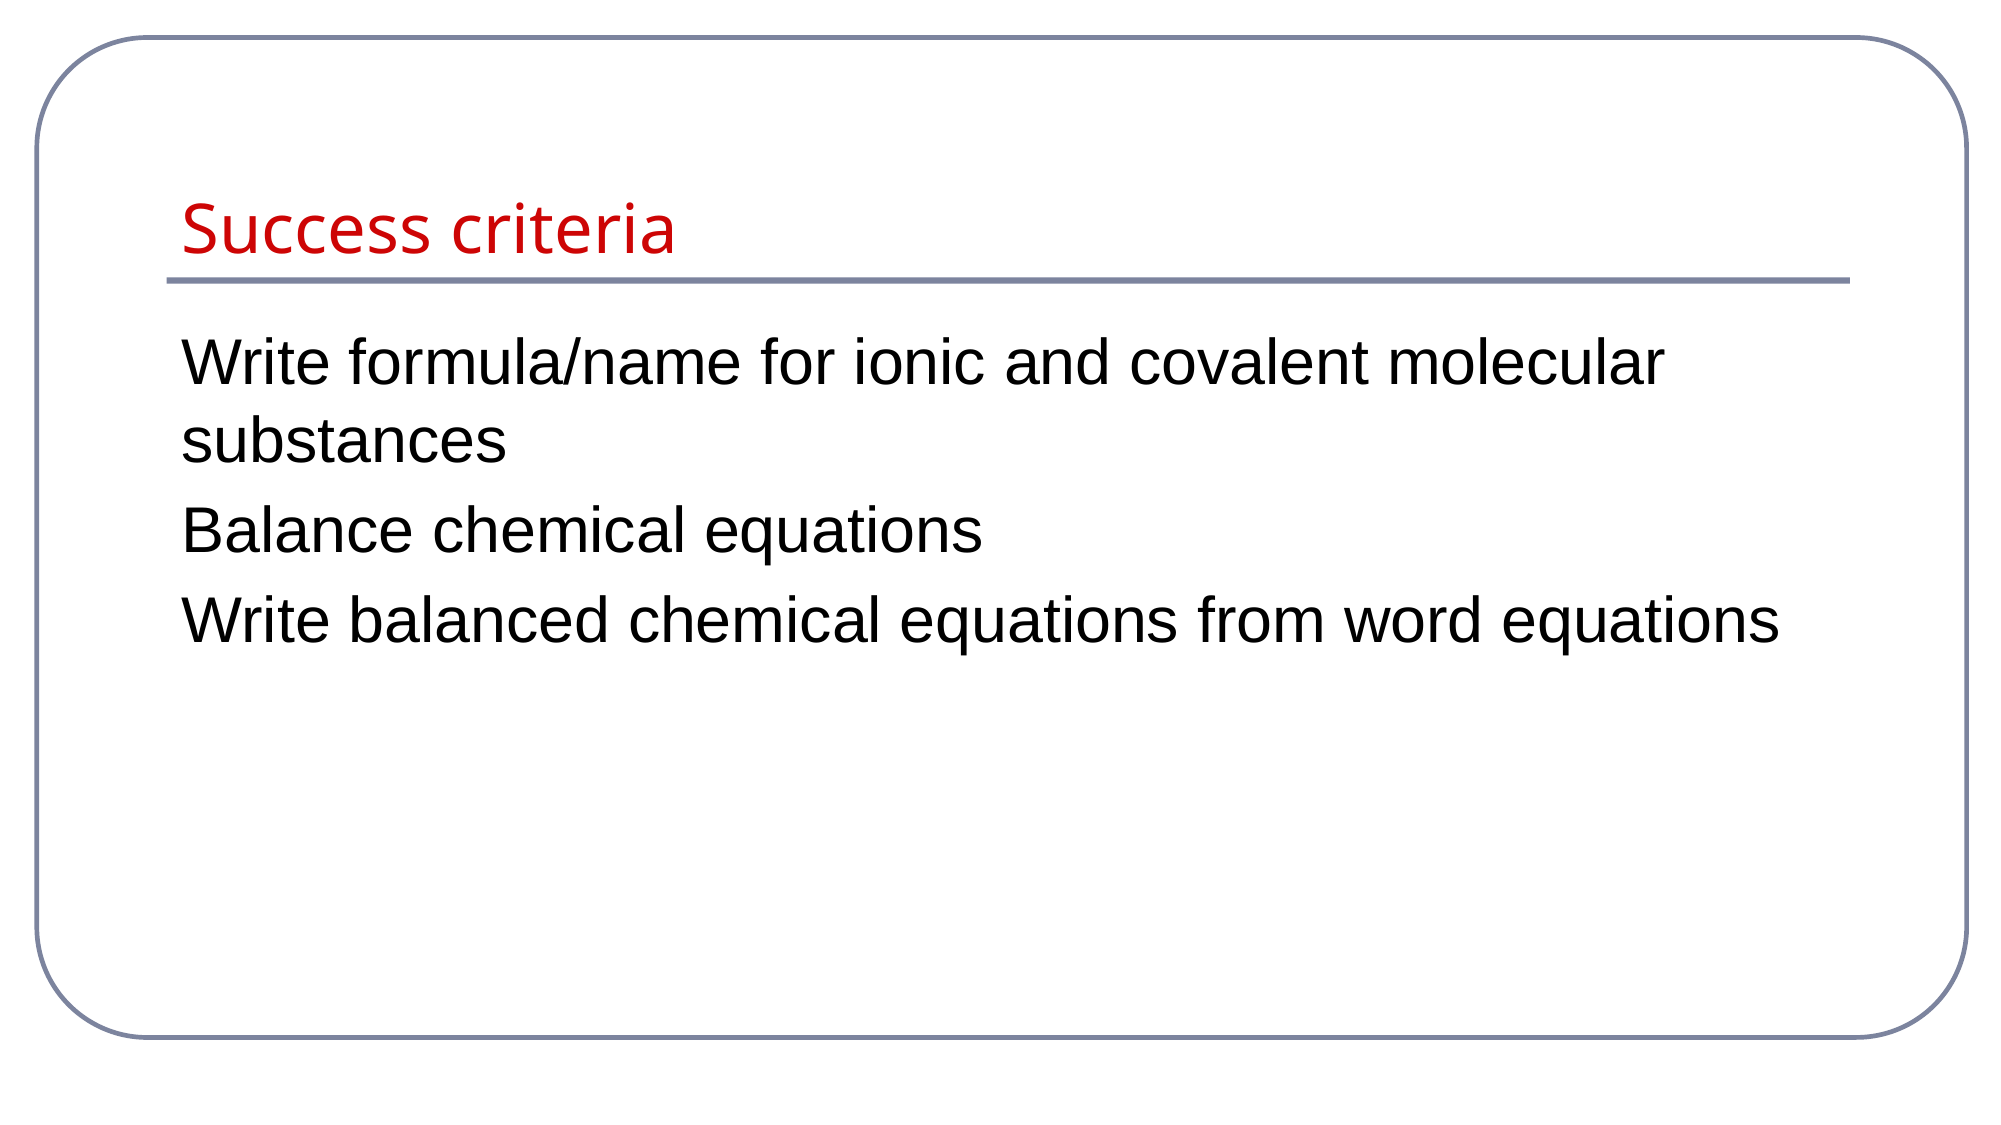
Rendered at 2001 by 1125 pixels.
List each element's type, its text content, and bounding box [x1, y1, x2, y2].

list Write formula/name for ionic and covalent molecular substances Balance chemical equations Write balanced chemical equations from word equations [166, 312, 1850, 975]
title Success criteria [166, 87, 1850, 275]
